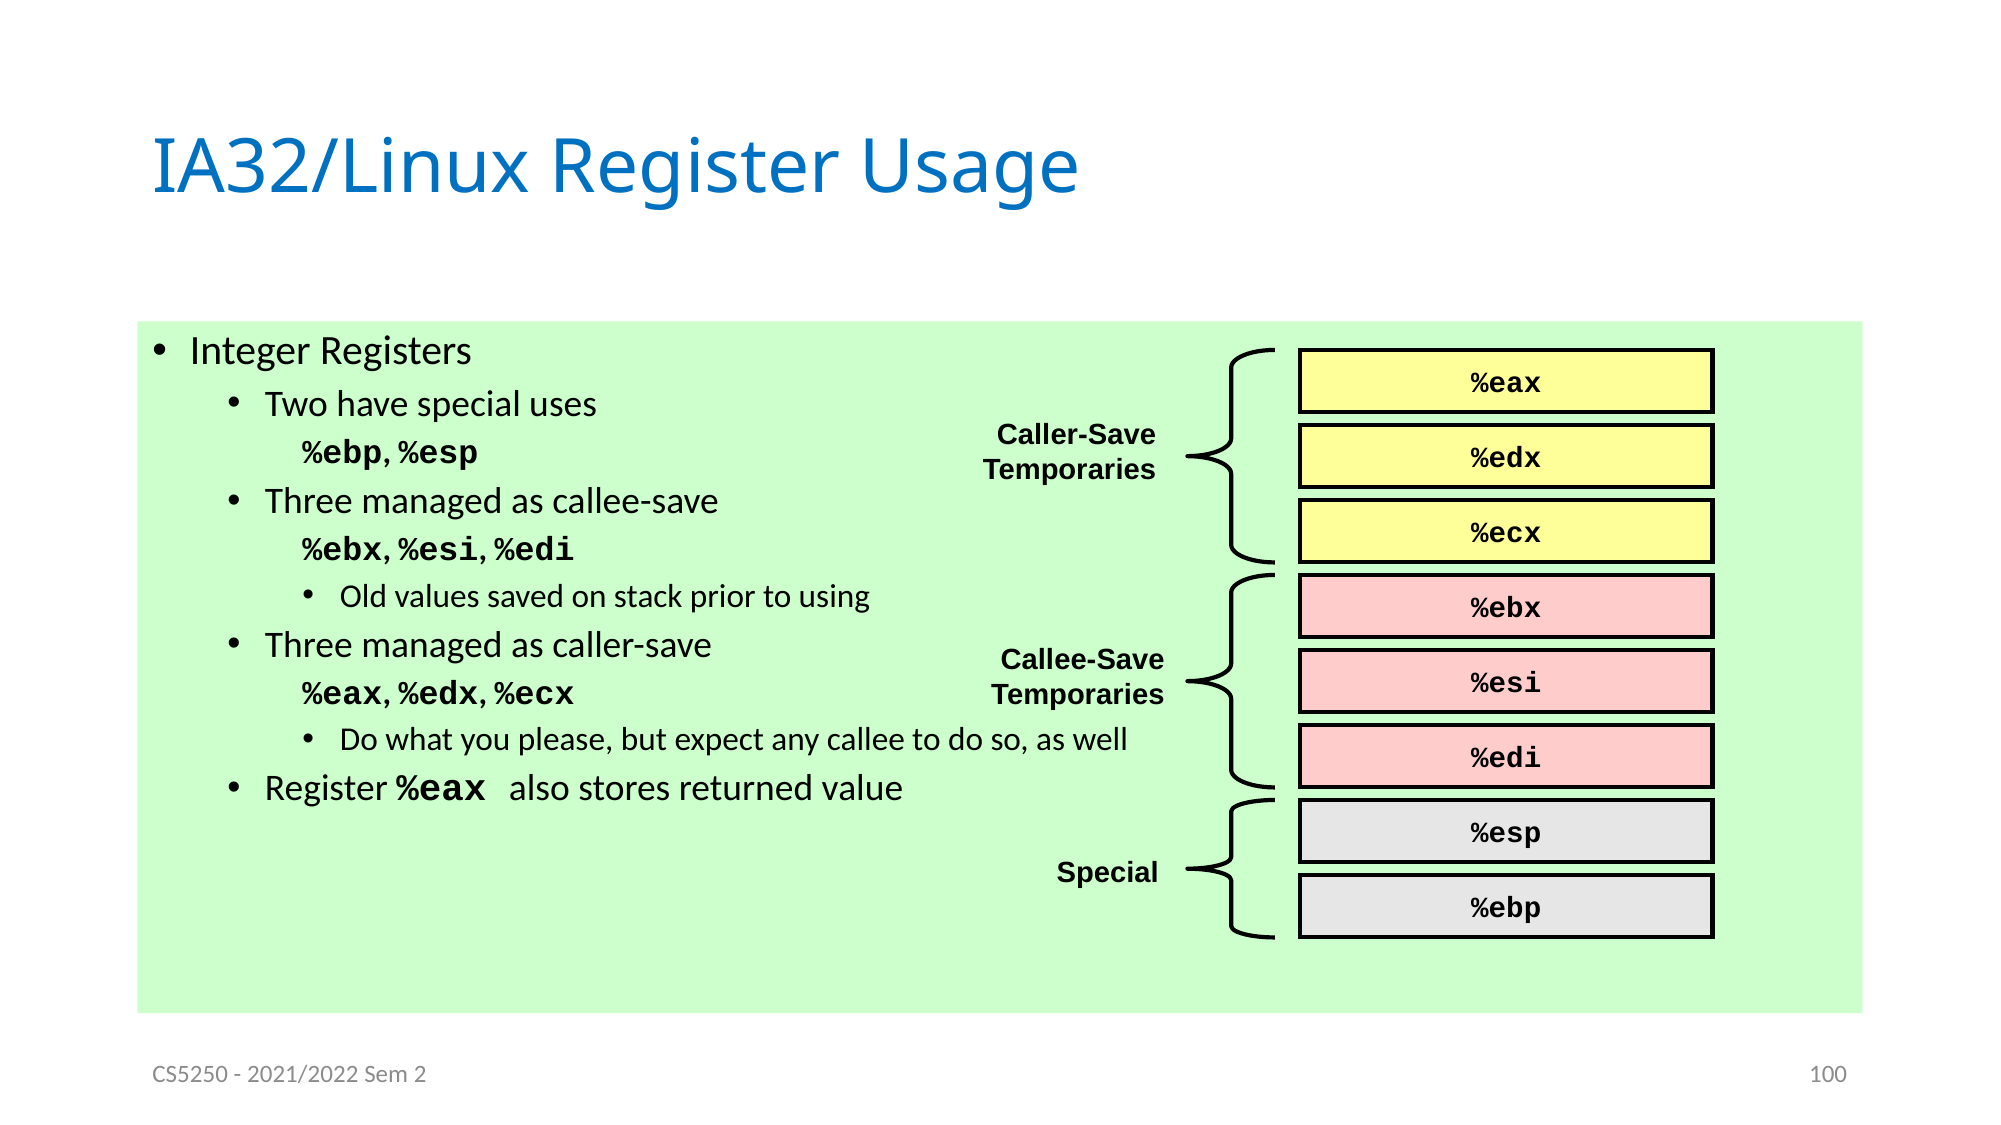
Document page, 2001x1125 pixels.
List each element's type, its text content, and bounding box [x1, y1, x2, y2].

text_box [1187, 574, 1275, 788]
text_box %esi [1299, 649, 1713, 713]
text_box [1187, 349, 1275, 563]
text_box %eax [1299, 349, 1713, 413]
text_box %ebx [1299, 574, 1713, 638]
text_box %ebp [1299, 874, 1713, 938]
text_box %edi [1299, 724, 1713, 788]
text_box %ecx [1299, 499, 1713, 563]
text_box Caller-Save Temporaries [967, 408, 1172, 493]
text_box %esp [1299, 799, 1713, 863]
list Integer Registers Two have special uses %ebp, %esp Three managed as callee-save %ebx, %esi, %edi Old values saved on stack prior to using Three managed as caller-save %eax, %edx, %ecx Do what you please, but expect any callee to do so, as well Register %eax also stores returned value [137, 321, 1863, 1014]
text_box Special [1041, 845, 1174, 896]
text_box Callee-Save Temporaries [976, 633, 1180, 718]
text_box [1187, 799, 1275, 938]
title IA32/Linux Register Usage [137, 59, 1863, 278]
slide_number CS5250 - 2021/2022 Sem 2 [137, 1042, 588, 1103]
slide_number 100 [1412, 1042, 1863, 1103]
text_box %edx [1299, 424, 1713, 488]
